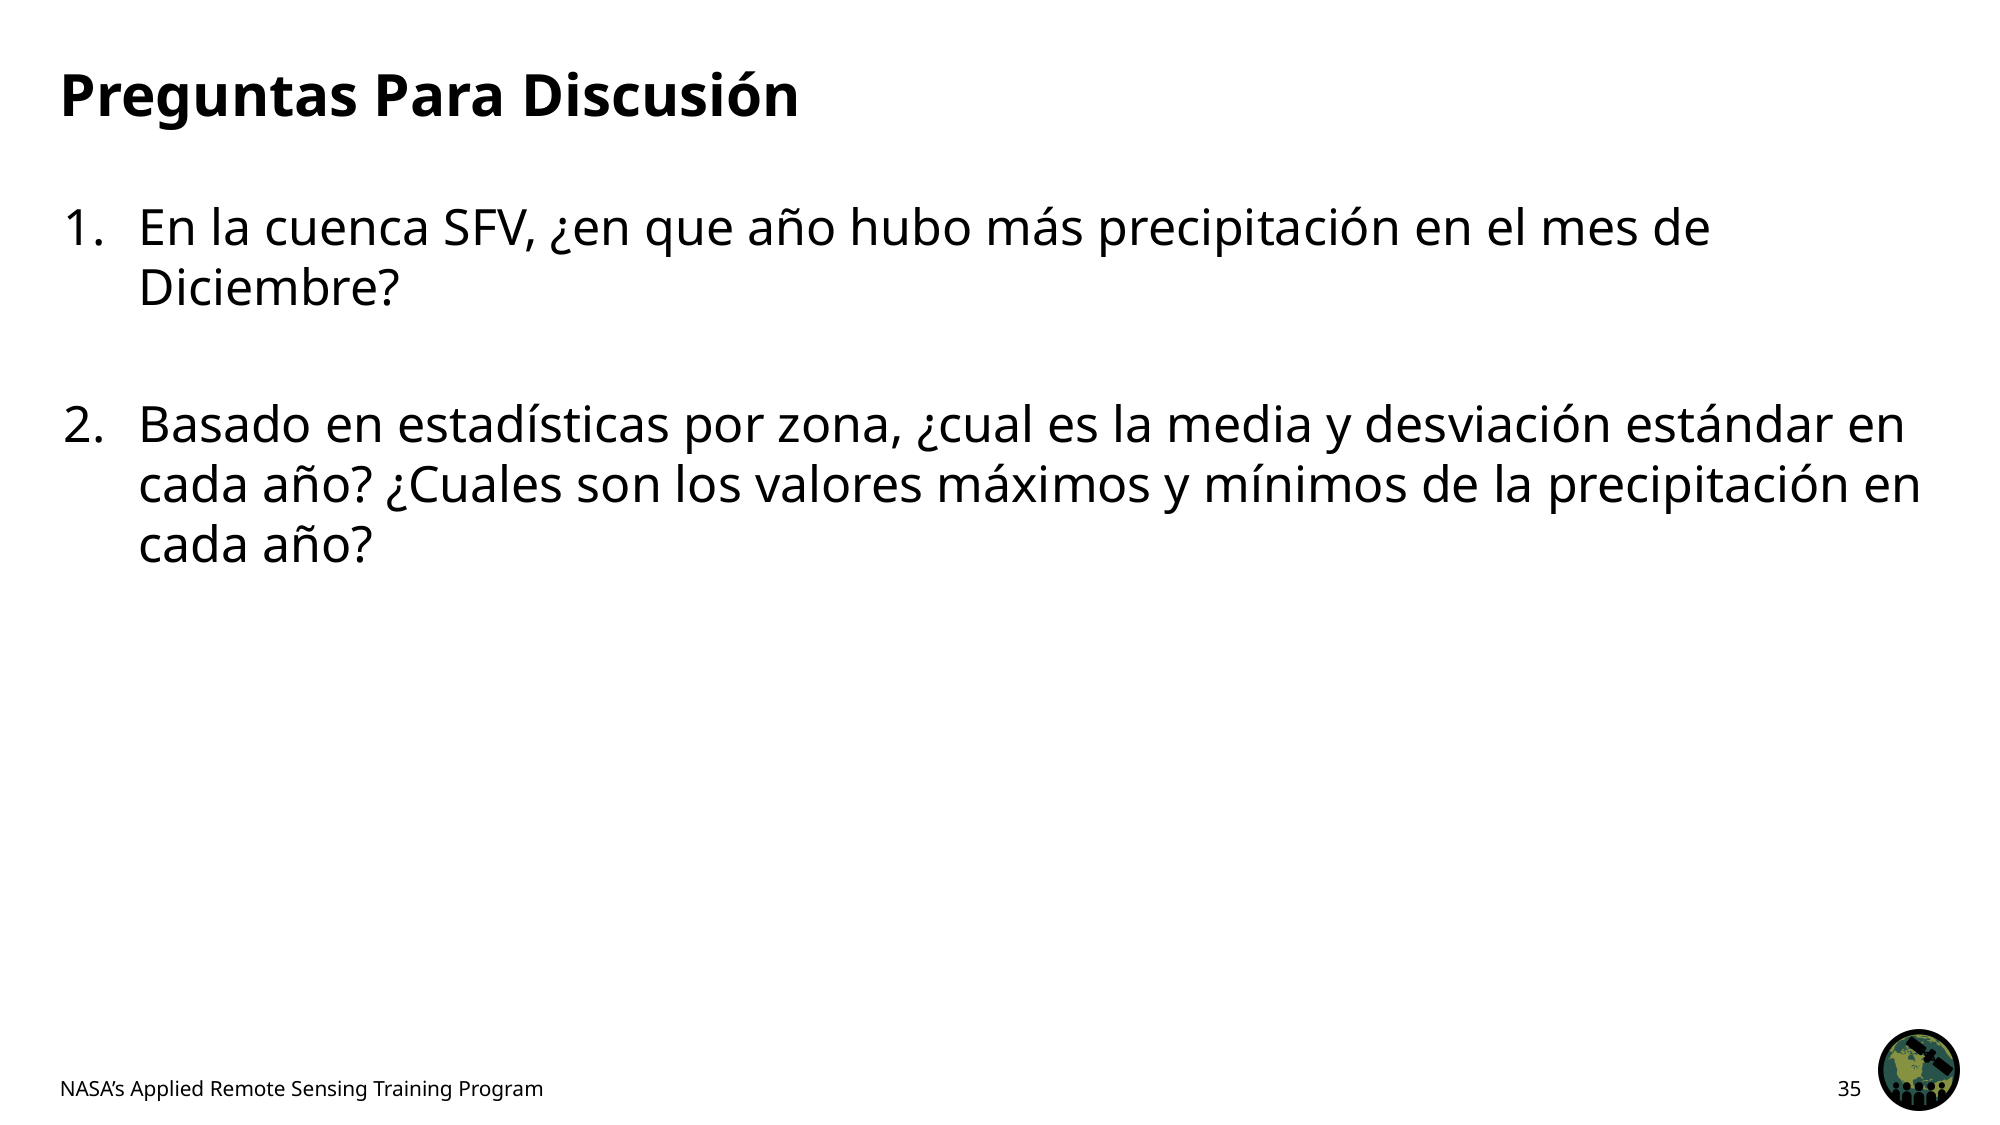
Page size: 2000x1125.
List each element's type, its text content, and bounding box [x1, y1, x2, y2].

title Preguntas Para Discusión [39, 45, 1960, 140]
list En la cuenca SFV, ¿en que año hubo más precipitación en el mes de Diciembre? Basado en estadísticas por zona, ¿cual es la media y desviación estándar en cada año? ¿Cuales son los valores máximos y mínimos de la precipitación en cada año? [39, 185, 1960, 1013]
picture [1878, 1029, 1960, 1111]
